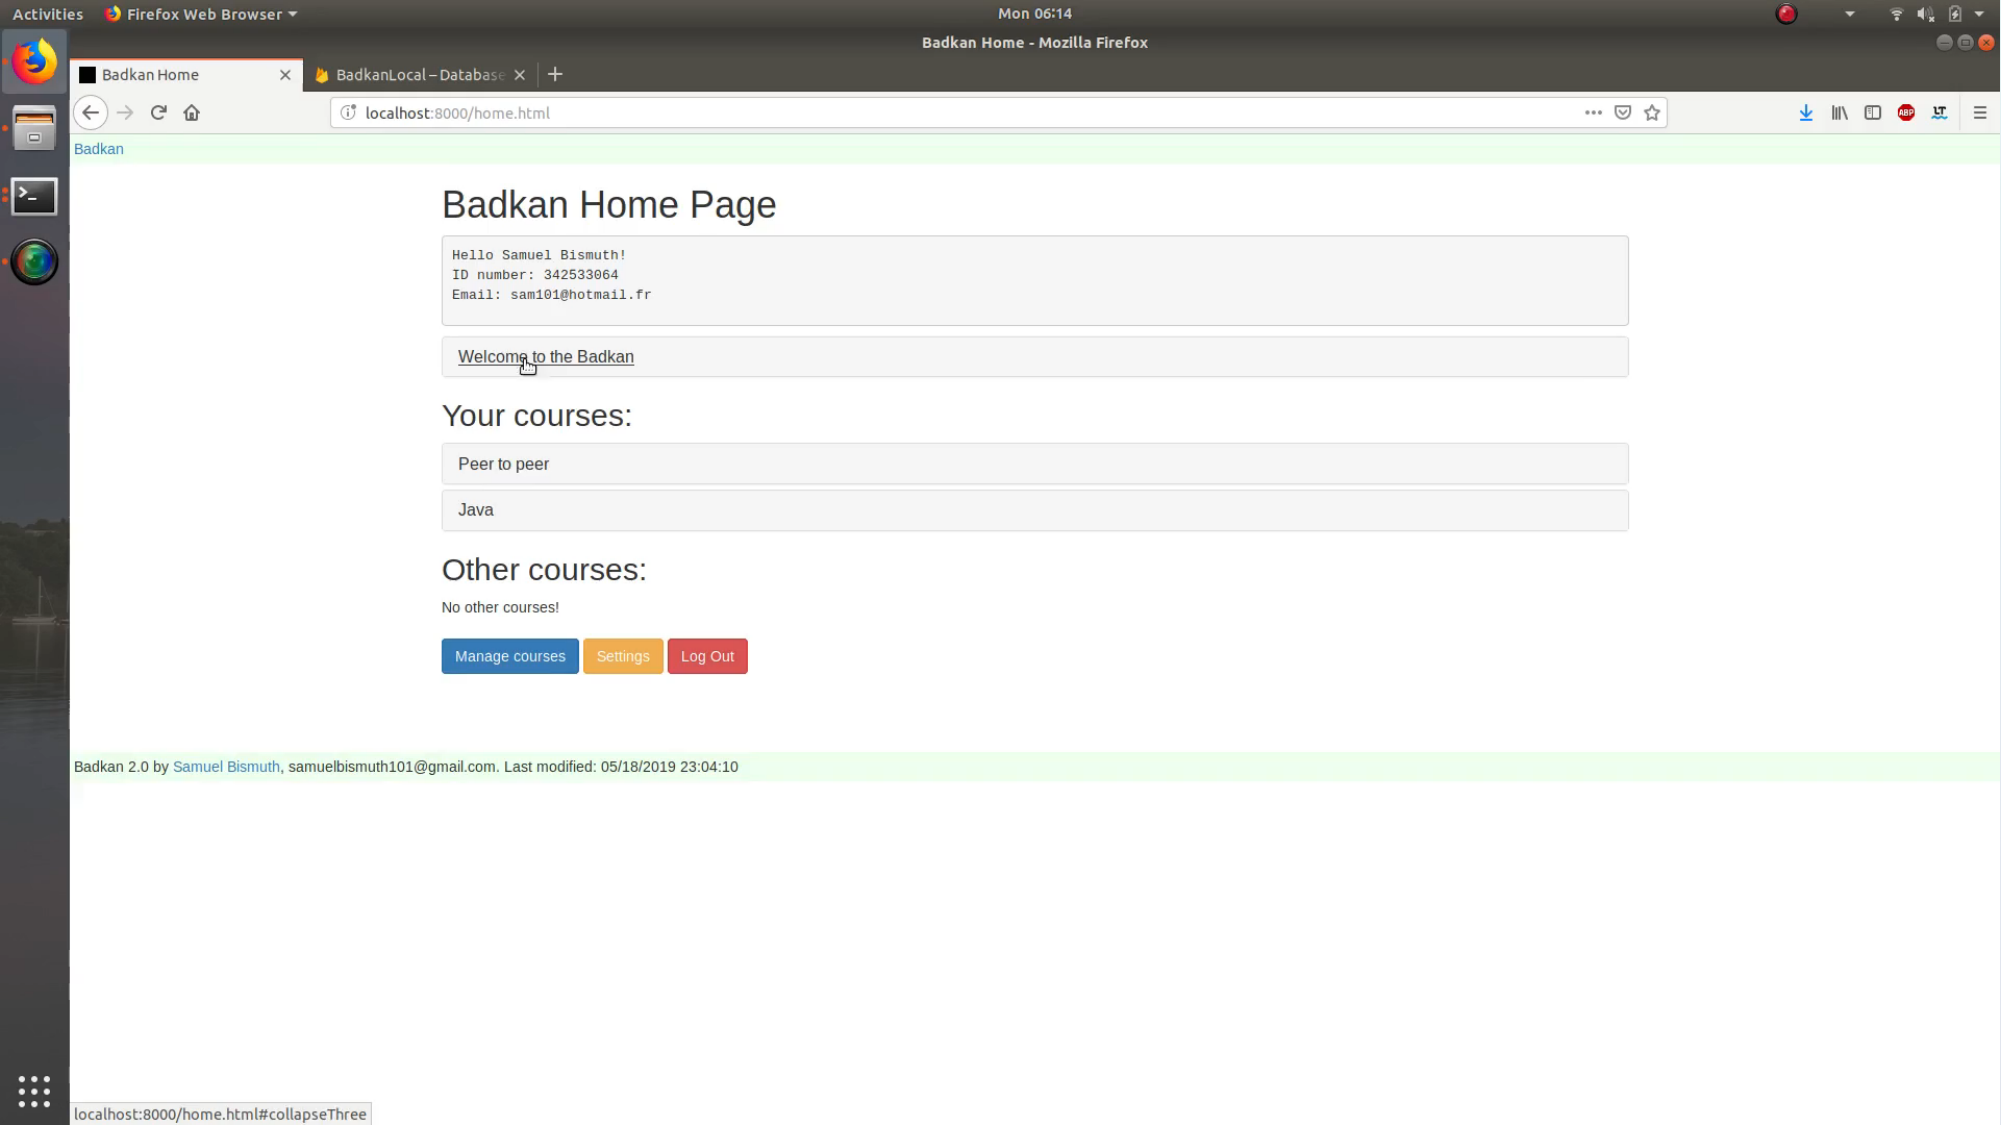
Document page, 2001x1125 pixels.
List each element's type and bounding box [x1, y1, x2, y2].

list [0, 0, 2000, 1125]
